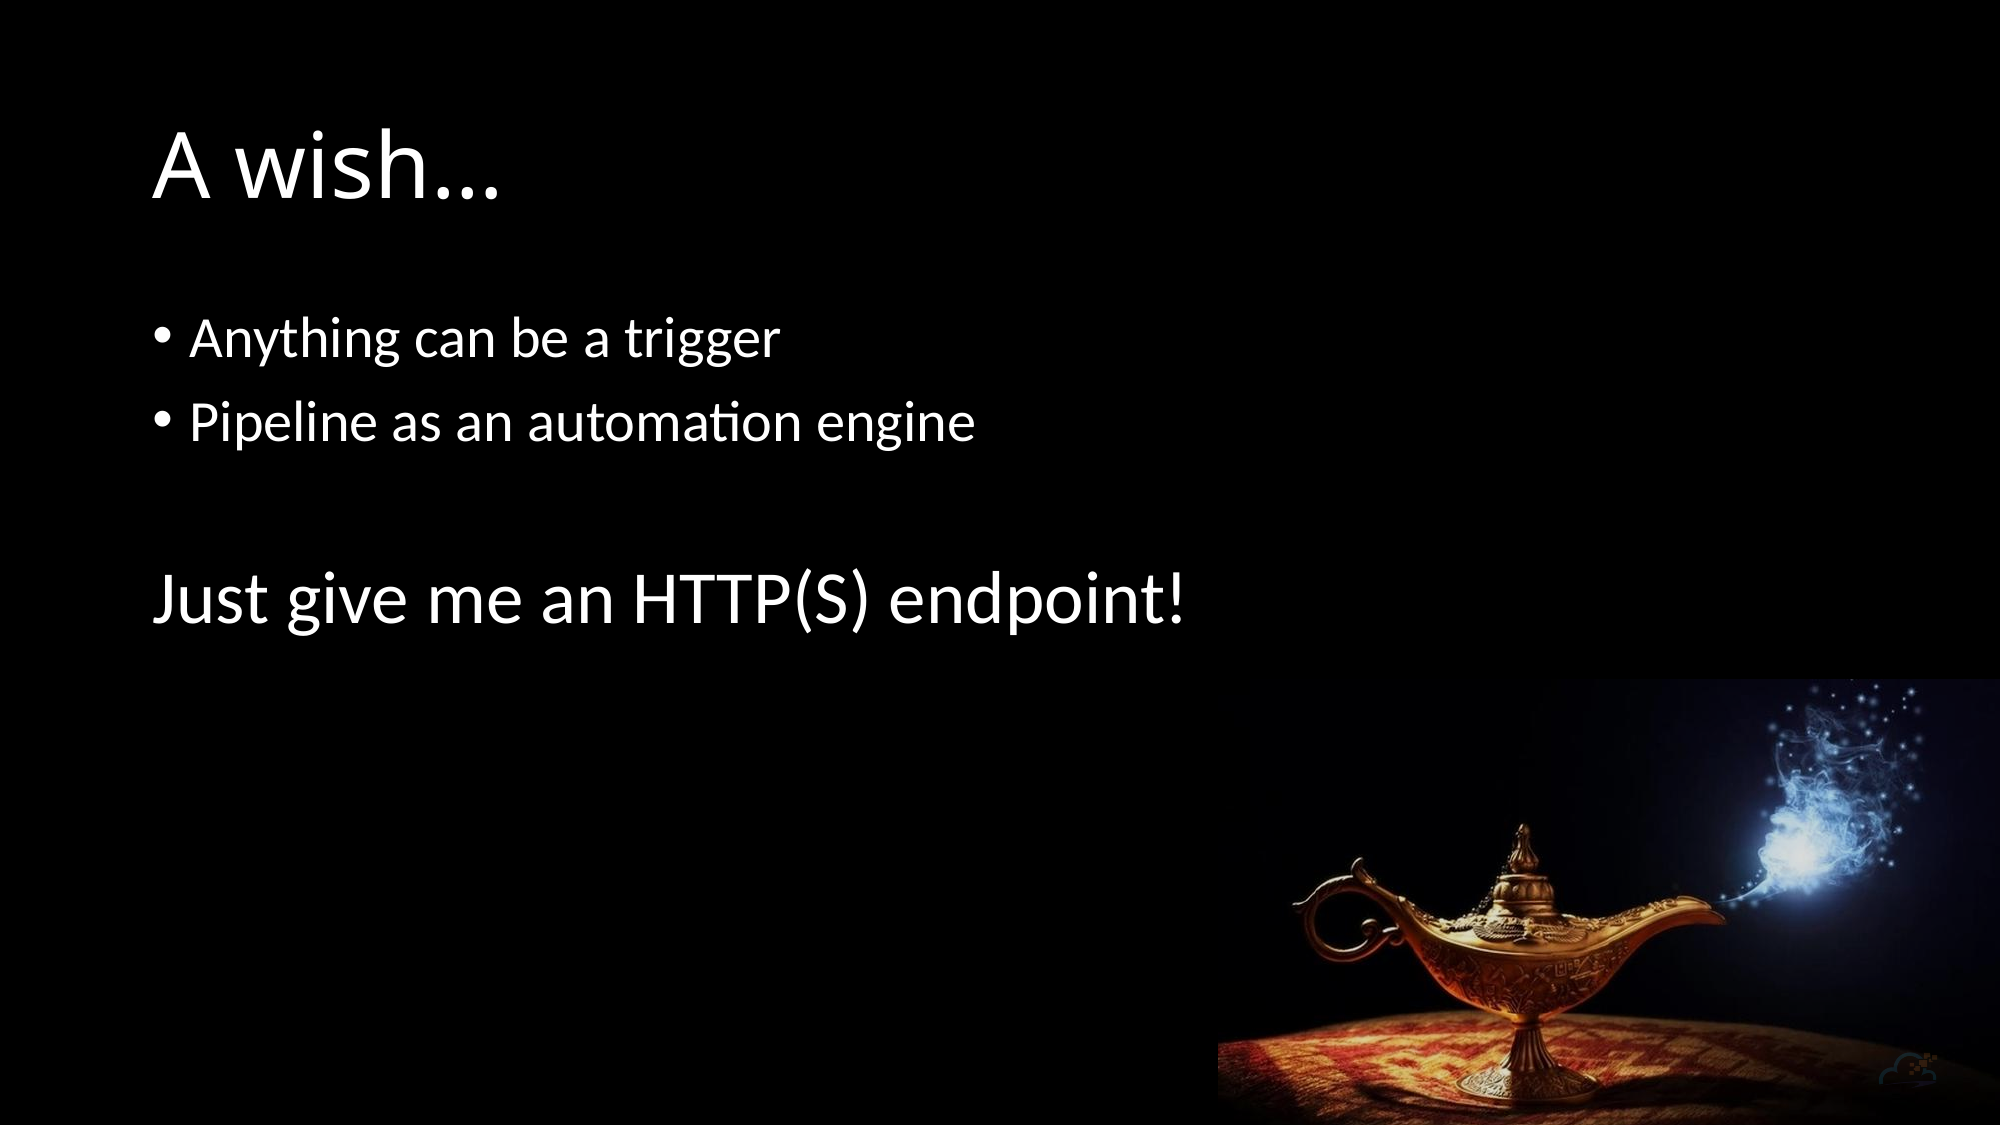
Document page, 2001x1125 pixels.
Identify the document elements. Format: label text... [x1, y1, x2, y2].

picture [1218, 679, 2000, 1125]
title A wish… [137, 59, 1863, 278]
list Anything can be a trigger Pipeline as an automation engine Just give me an HTTP(S) endpoint! [137, 299, 1863, 1014]
